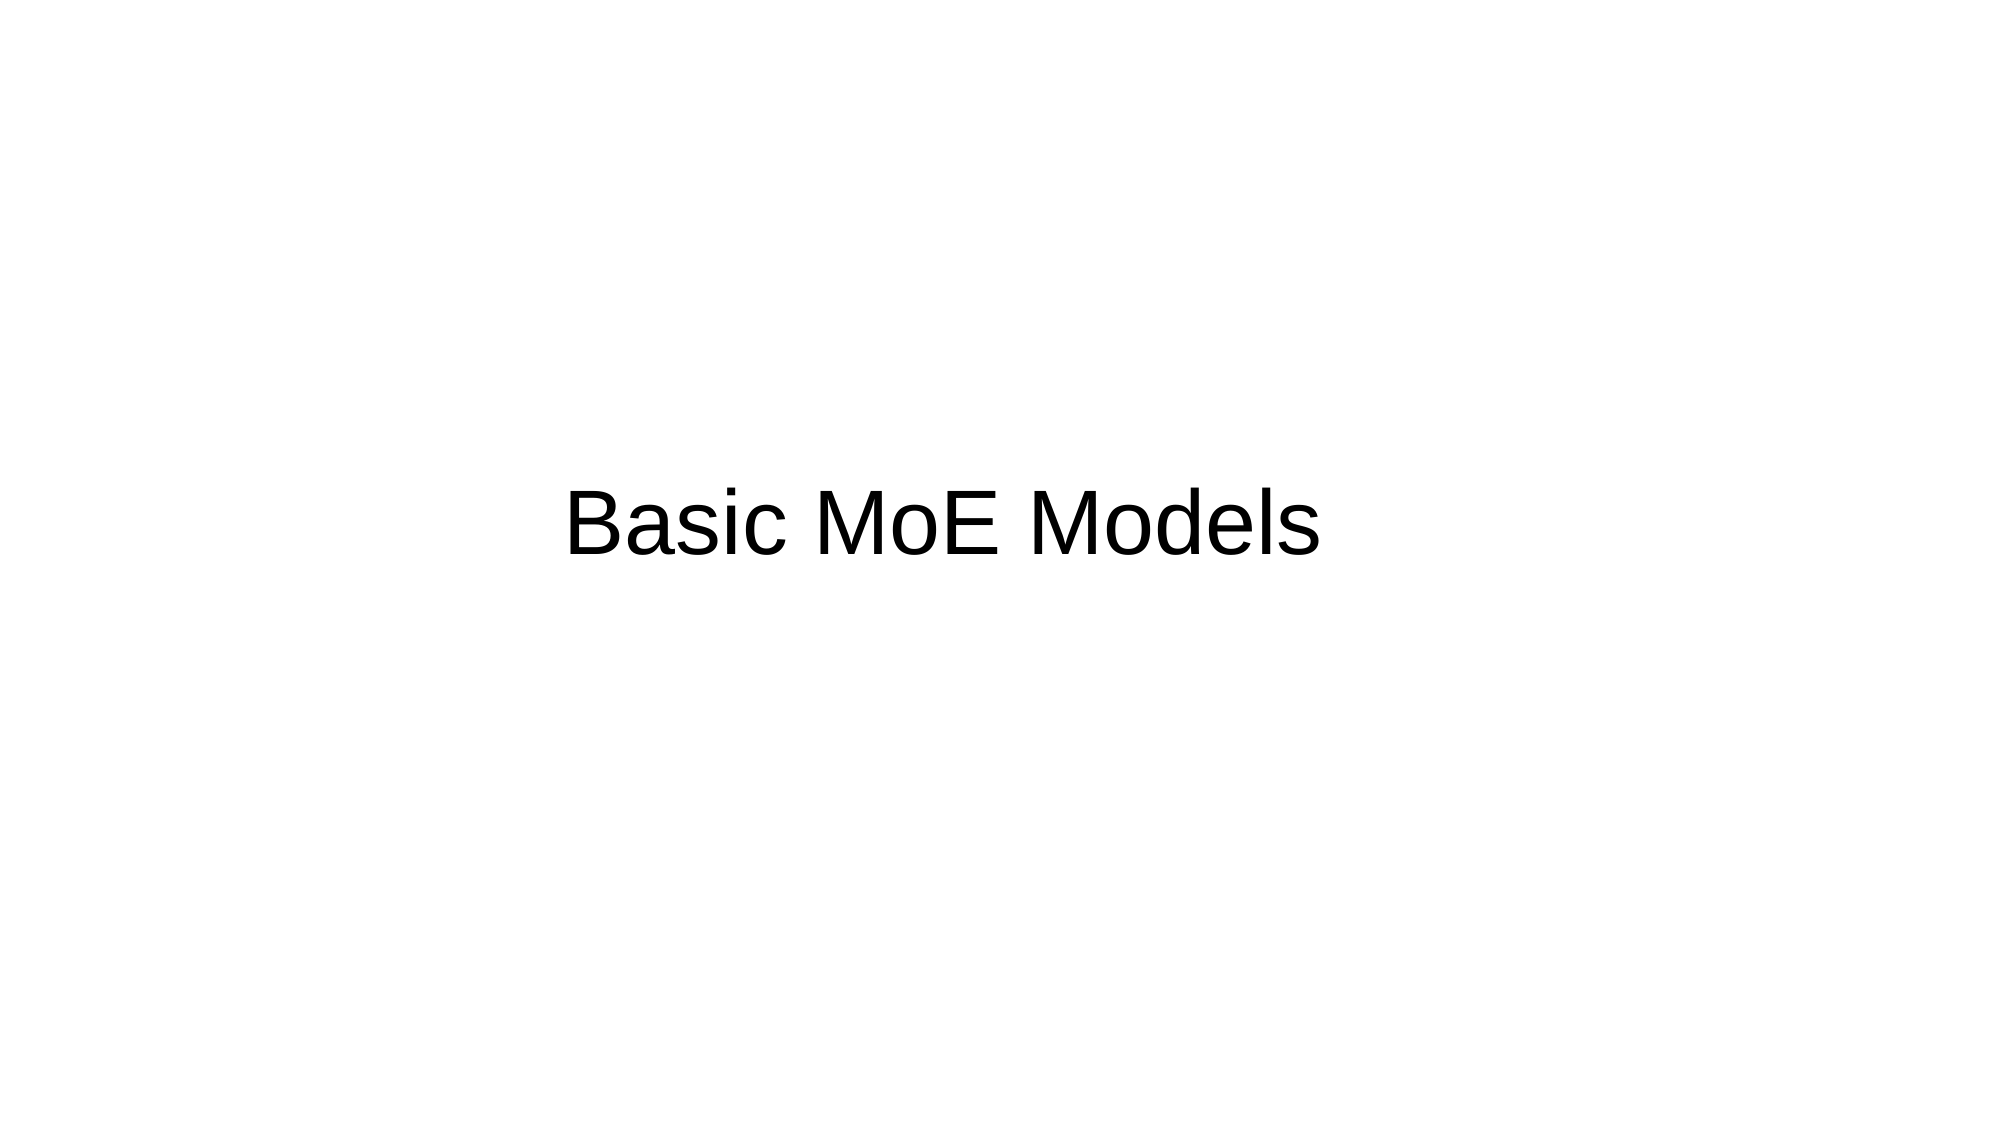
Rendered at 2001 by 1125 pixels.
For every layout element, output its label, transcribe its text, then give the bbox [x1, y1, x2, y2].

title Basic MoE Models [548, 415, 2000, 634]
